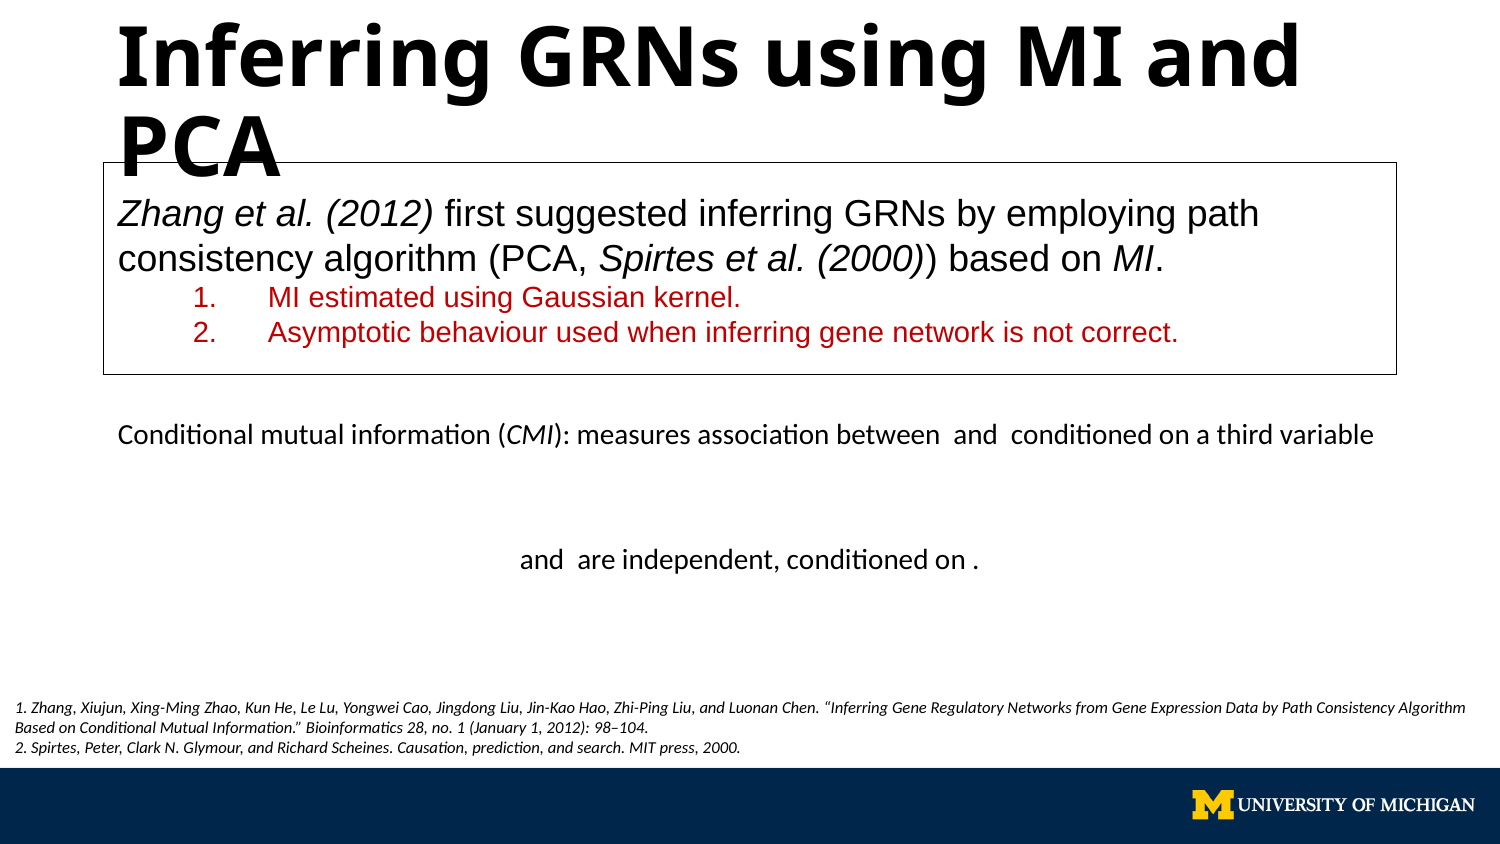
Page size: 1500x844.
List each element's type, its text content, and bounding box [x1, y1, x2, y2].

title Inferring GRNs using MI and PCA [103, 46, 1397, 162]
picture [0, 766, 1500, 844]
text_box 1. Zhang, Xiujun, Xing-Ming Zhao, Kun He, Le Lu, Yongwei Cao, Jingdong Liu, Jin-Kao Hao, Zhi-Ping Liu, and Luonan Chen. “Inferring Gene Regulatory Networks from Gene Expression Data by Path Consistency Algorithm Based on Conditional Mutual Information.” Bioinformatics 28, no. 1 (January 1, 2012): 98–104. 2. Spirtes, Peter, Clark N. Glymour, and Richard Scheines. Causation, prediction, and search. MIT press, 2000. [0, 689, 1500, 764]
subtitle Zhang et al. (2012) first suggested inferring GRNs by employing path consistency algorithm (PCA, Spirtes et al. (2000)) based on MI. MI estimated using Gaussian kernel. Asymptotic behaviour used when inferring gene network is not correct. [103, 162, 1397, 375]
